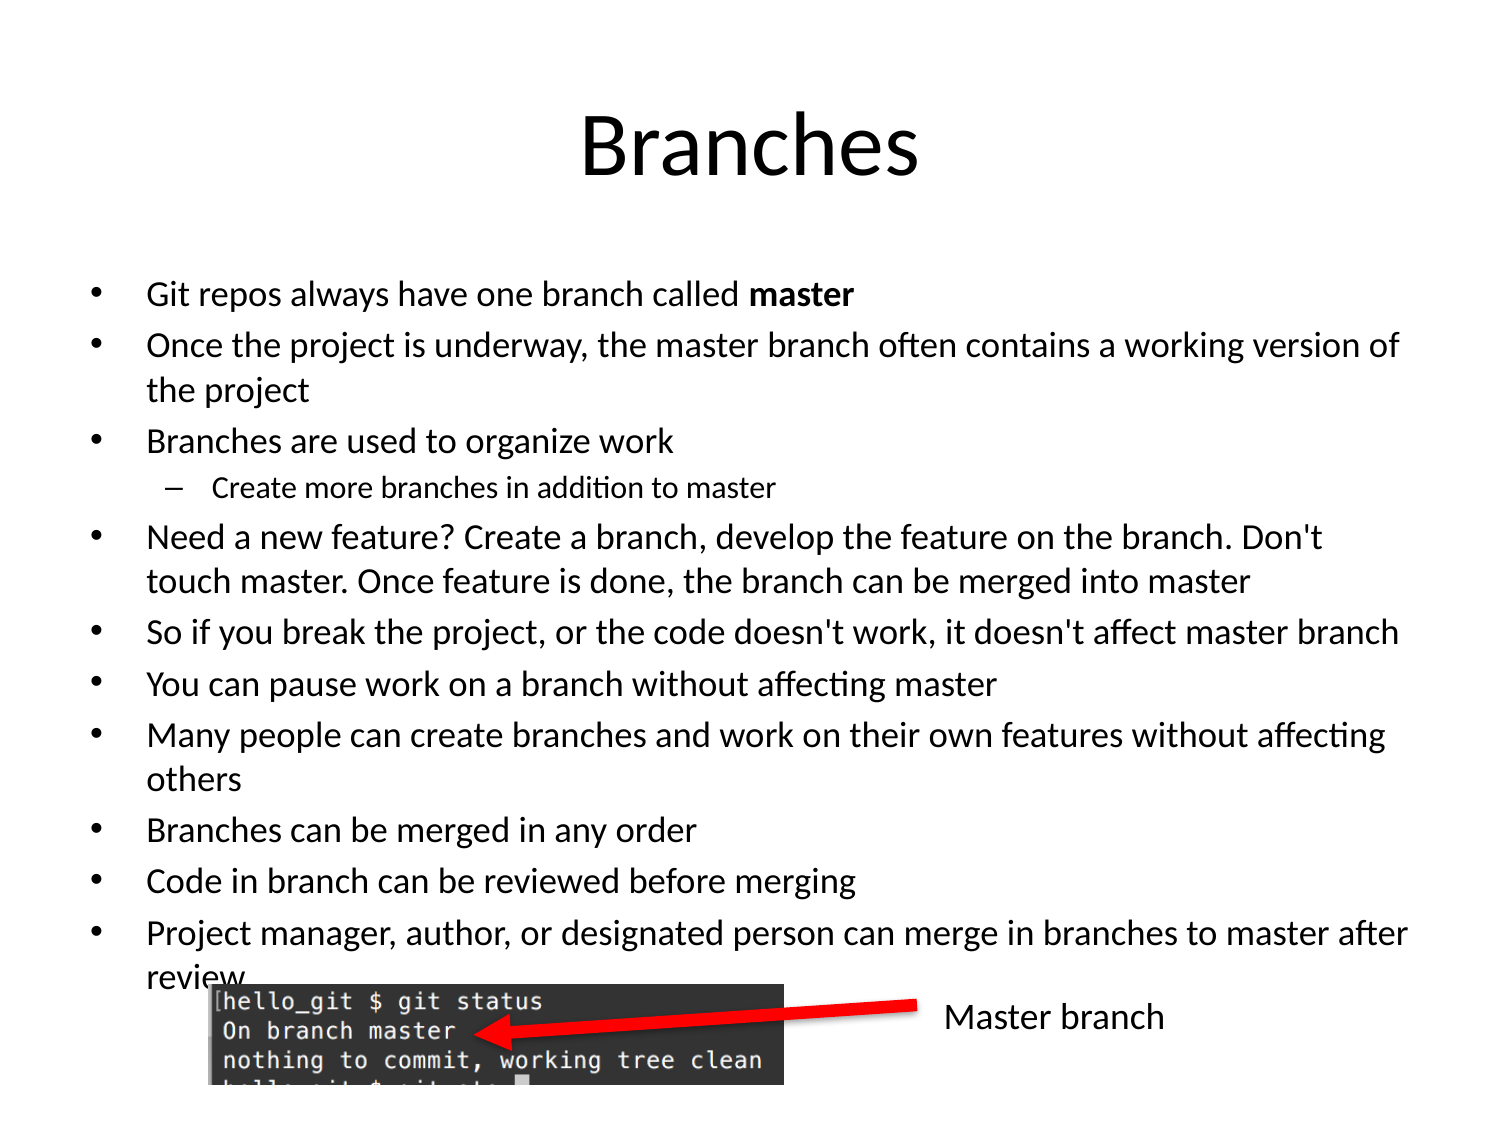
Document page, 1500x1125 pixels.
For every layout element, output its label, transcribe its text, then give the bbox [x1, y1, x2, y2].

text_box Master branch [928, 984, 1181, 1045]
picture [208, 984, 784, 1086]
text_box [473, 1004, 918, 1036]
list Git repos always have one branch called master Once the project is underway, the master branch often contains a working version of the project Branches are used to organize work Create more branches in addition to master Need a new feature? Create a branch, develop the feature on the branch. Don't touch master. Once feature is done, the branch can be merged into master So if you break the project, or the code doesn't work, it doesn't affect master branch You can pause work on a branch without affecting master Many people can create branches and work on their own features without affecting others Branches can be merged in any order Code in branch can be reviewed before merging Project manager, author, or designated person can merge in branches to master after review [75, 262, 1425, 1005]
title Branches [75, 45, 1425, 233]
